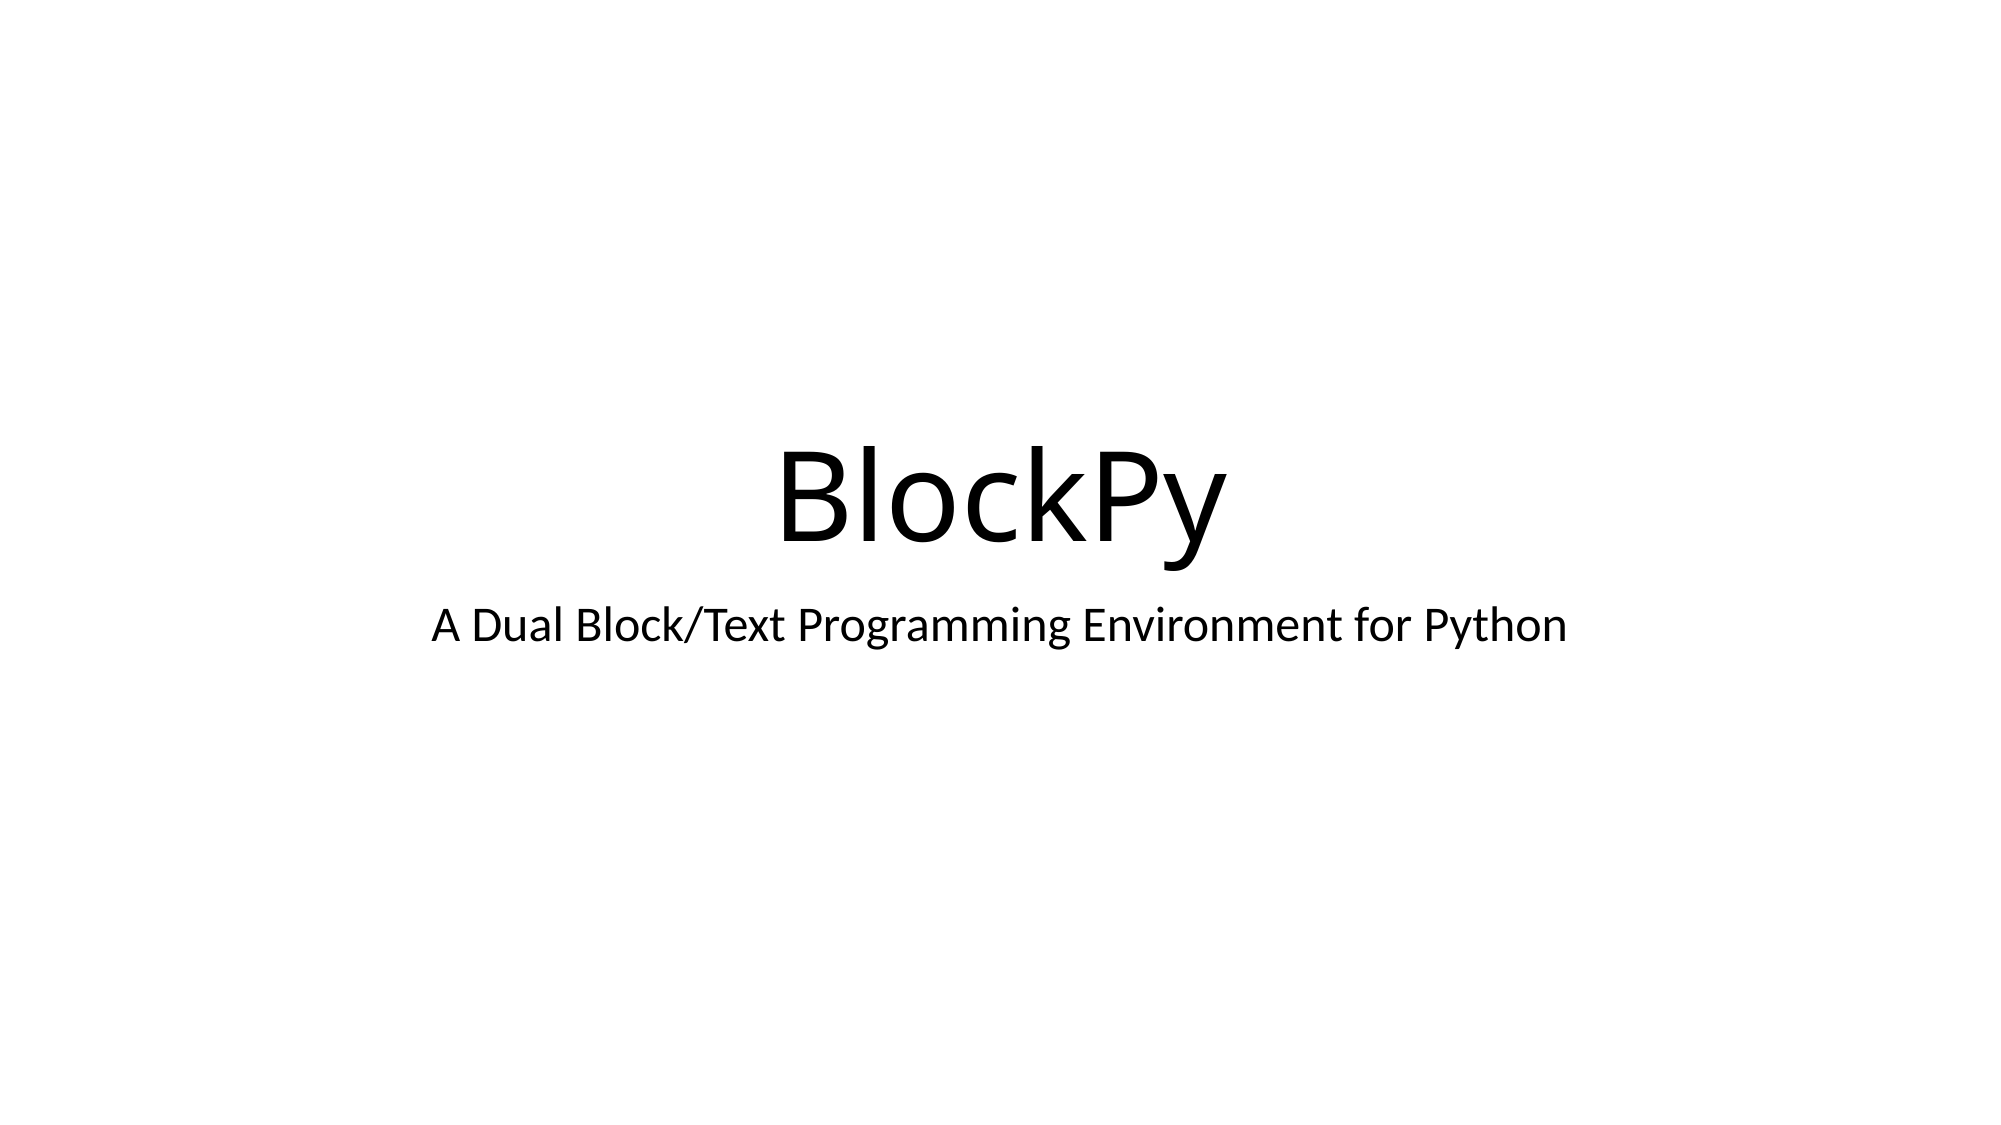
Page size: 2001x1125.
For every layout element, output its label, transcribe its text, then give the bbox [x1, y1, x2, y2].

subtitle A Dual Block/Text Programming Environment for Python [249, 590, 1750, 863]
title BlockPy [249, 184, 1750, 576]
